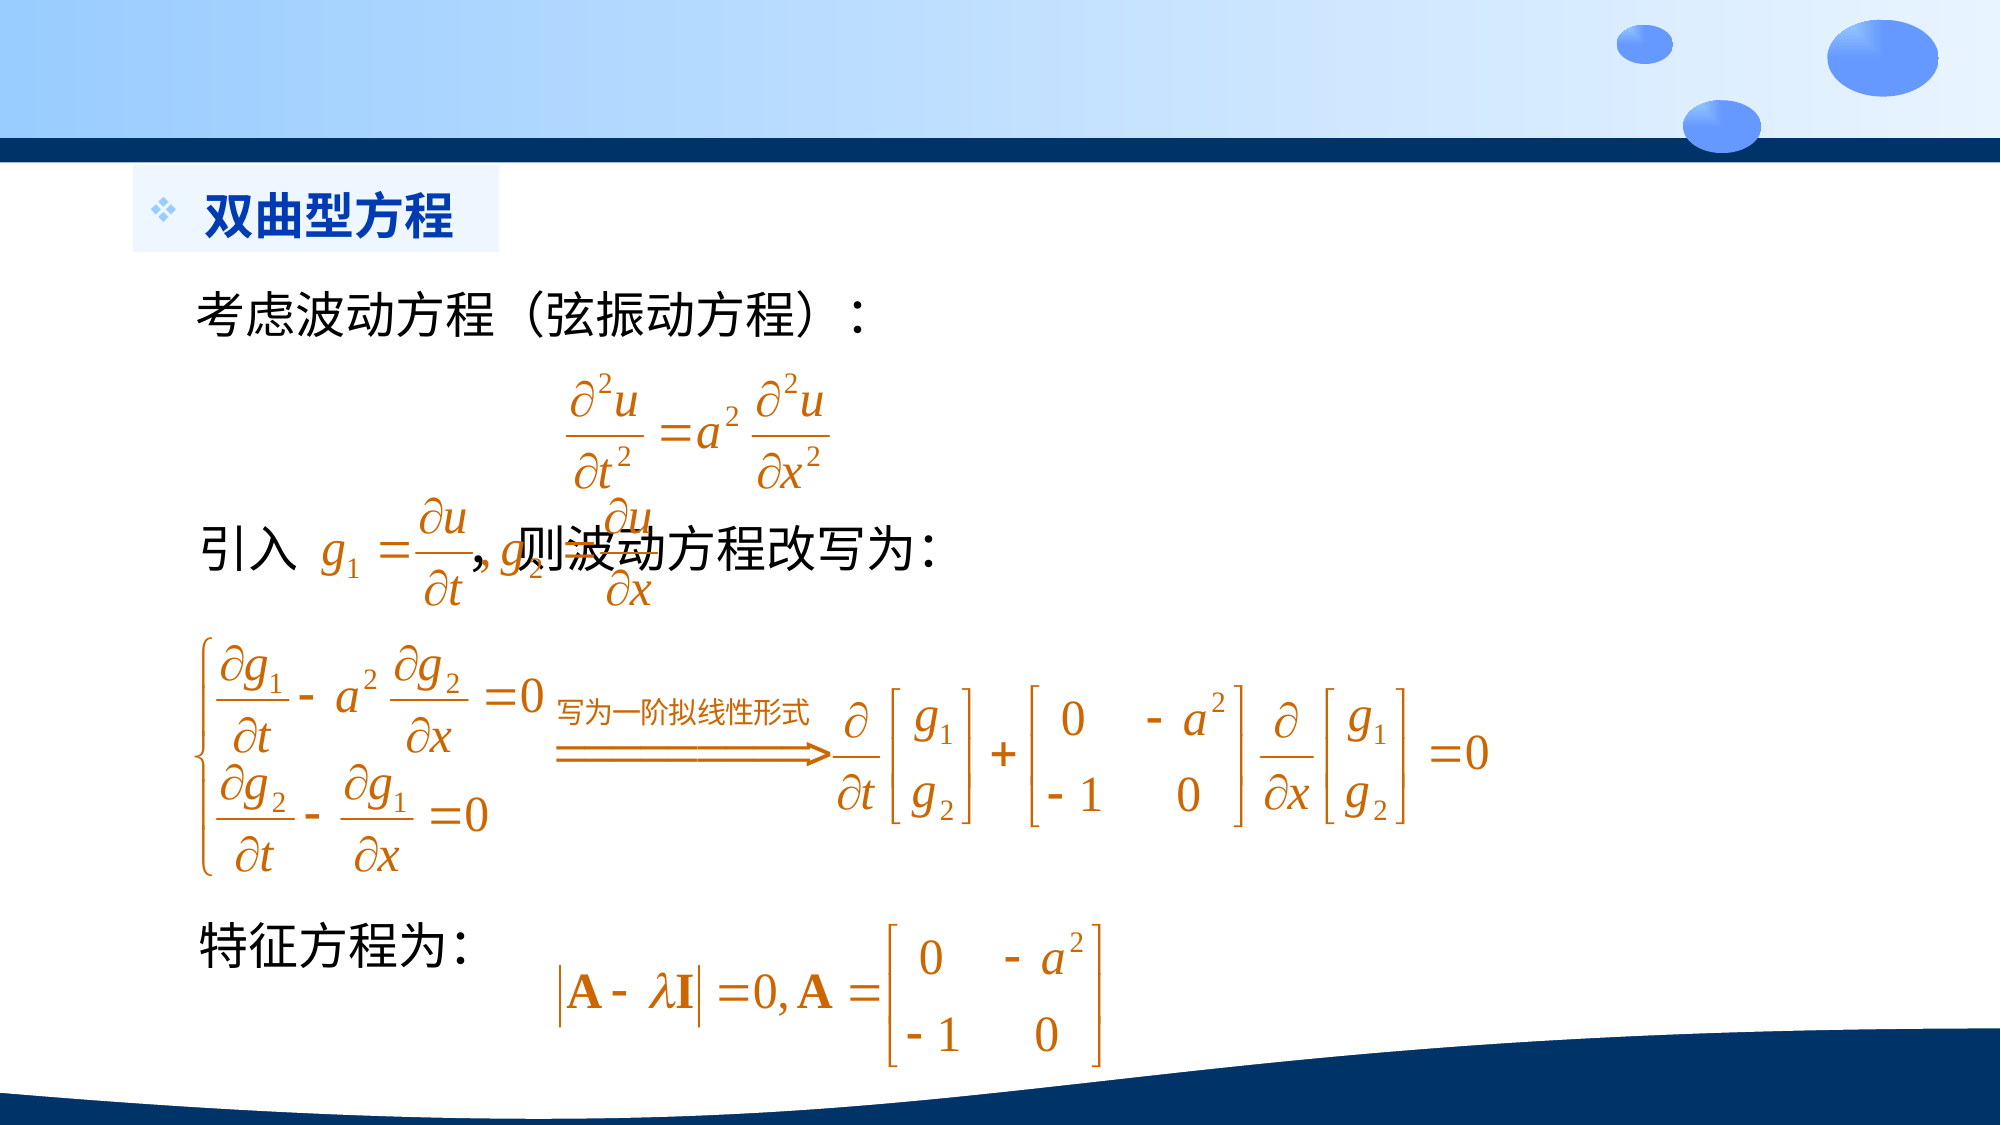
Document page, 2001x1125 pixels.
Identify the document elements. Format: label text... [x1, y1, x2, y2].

text_box 引入 ，则波动方程改写为： [183, 509, 311, 585]
text_box 特征方程为： [183, 907, 511, 982]
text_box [311, 484, 666, 614]
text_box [558, 359, 838, 497]
text_box 考虑波动方程（弦振动方程）： [180, 275, 878, 351]
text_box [183, 626, 1495, 885]
text_box 双曲型方程 [133, 165, 500, 252]
text_box 引入 ，则波动方程改写为： [666, 509, 1188, 585]
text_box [550, 915, 1117, 1074]
